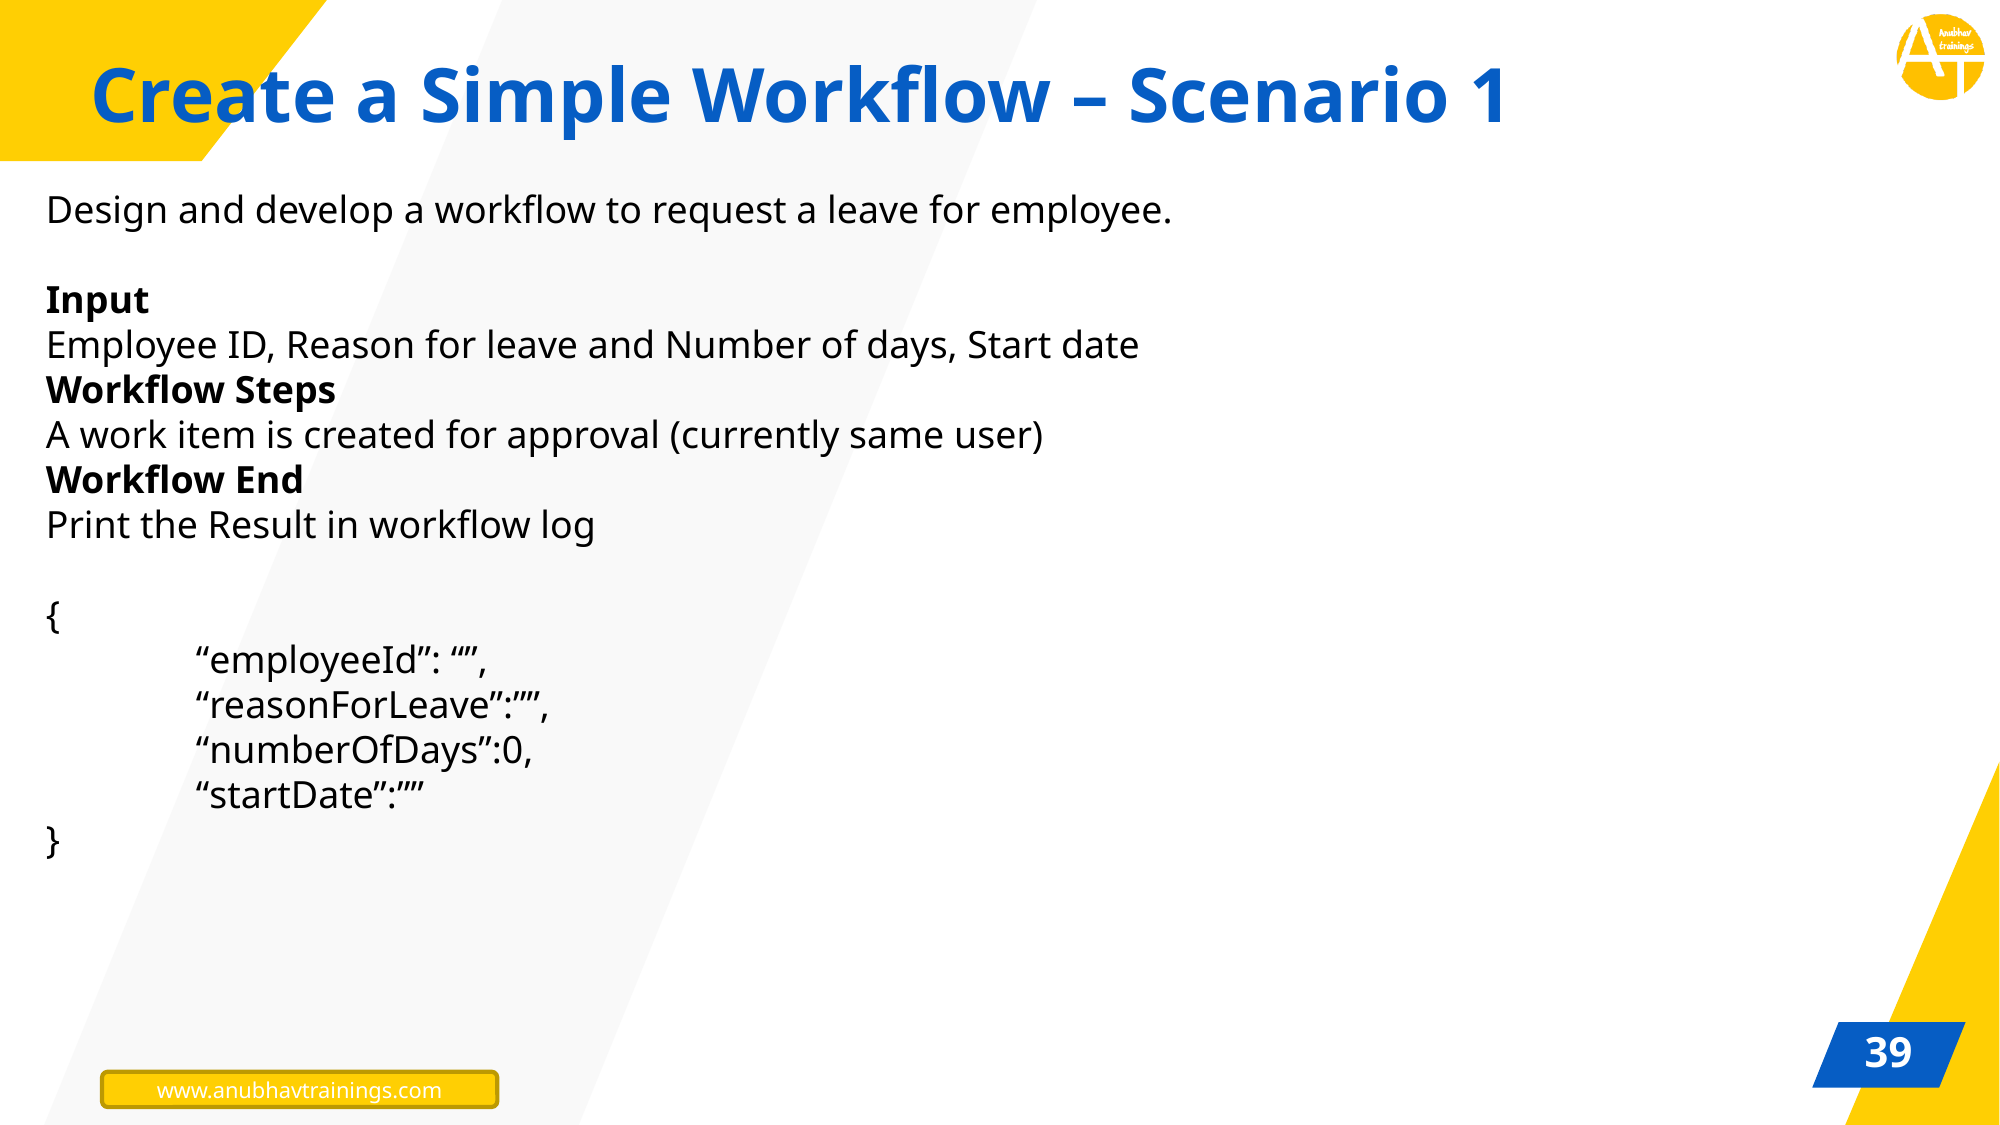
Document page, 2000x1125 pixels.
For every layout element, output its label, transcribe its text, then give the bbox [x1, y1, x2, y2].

text_box [0, 0, 329, 164]
text_box Design and develop a workflow to request a leave for employee. Input Employee ID, Reason for leave and Number of days, Start date Workflow Steps A work item is created for approval (currently same user) Workflow End Print the Result in workflow log { “employeeId”: “”, “reasonForLeave”:””, “numberOfDays”:0, “startDate”:”” } [31, 179, 1969, 869]
title Create a Simple Workflow – Scenario 1 [90, 31, 1815, 148]
slide_number 39 [1847, 1024, 1931, 1086]
picture [1888, 8, 1989, 108]
text_box www.anubhavtrainings.com [99, 1069, 500, 1110]
